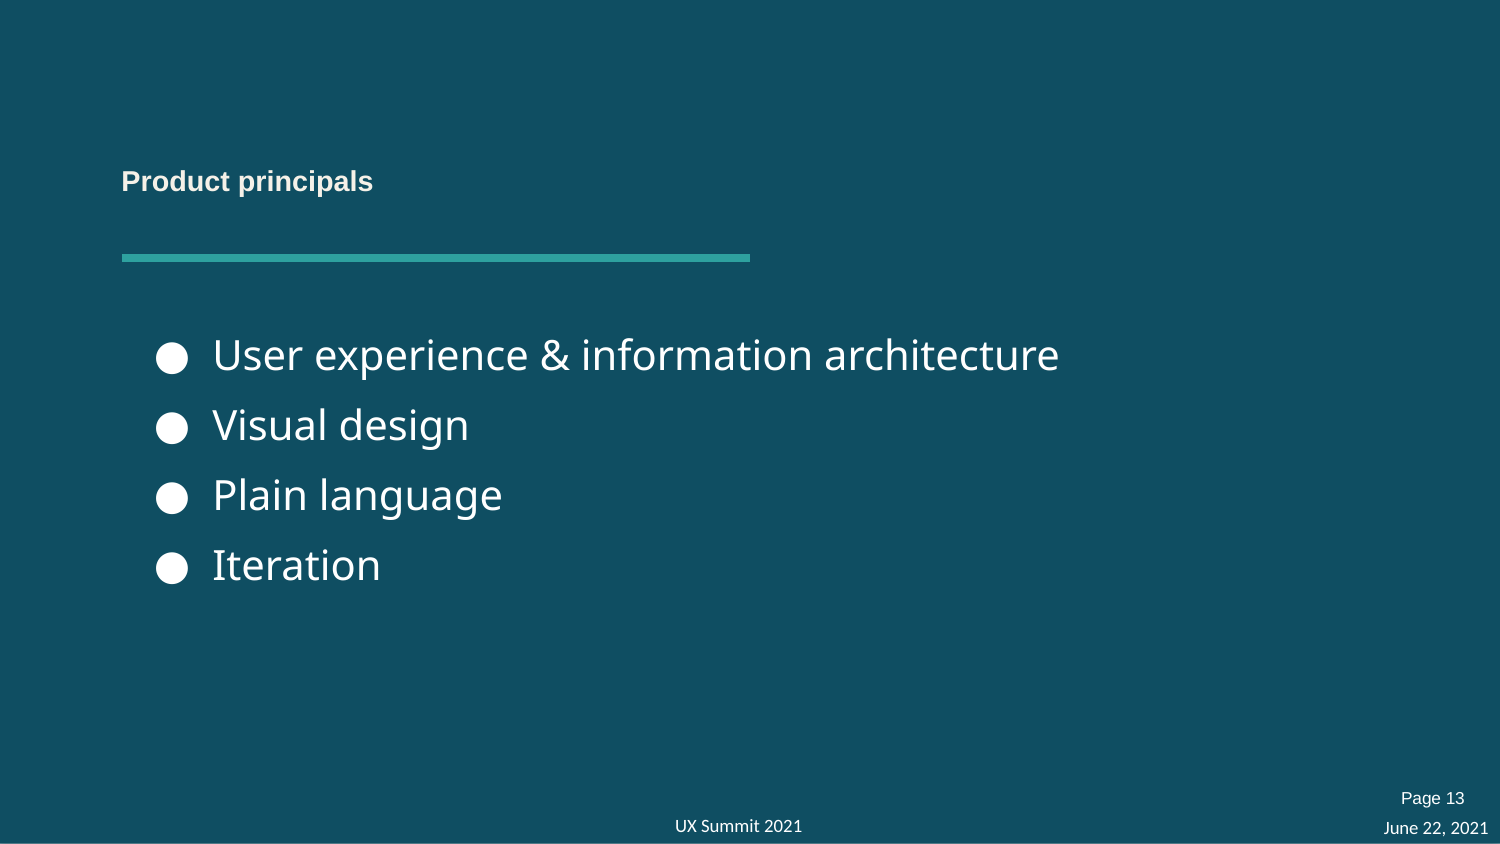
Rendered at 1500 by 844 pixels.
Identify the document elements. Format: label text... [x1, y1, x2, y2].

slide_number Page 13 [1377, 764, 1480, 830]
text_box UX Summit 2021 [485, 810, 992, 841]
text_box June 22, 2021 [1315, 810, 1500, 844]
text_box User experience & information architecture Visual design Plain language Iteration [122, 293, 1378, 604]
title Product principals [106, 147, 995, 242]
